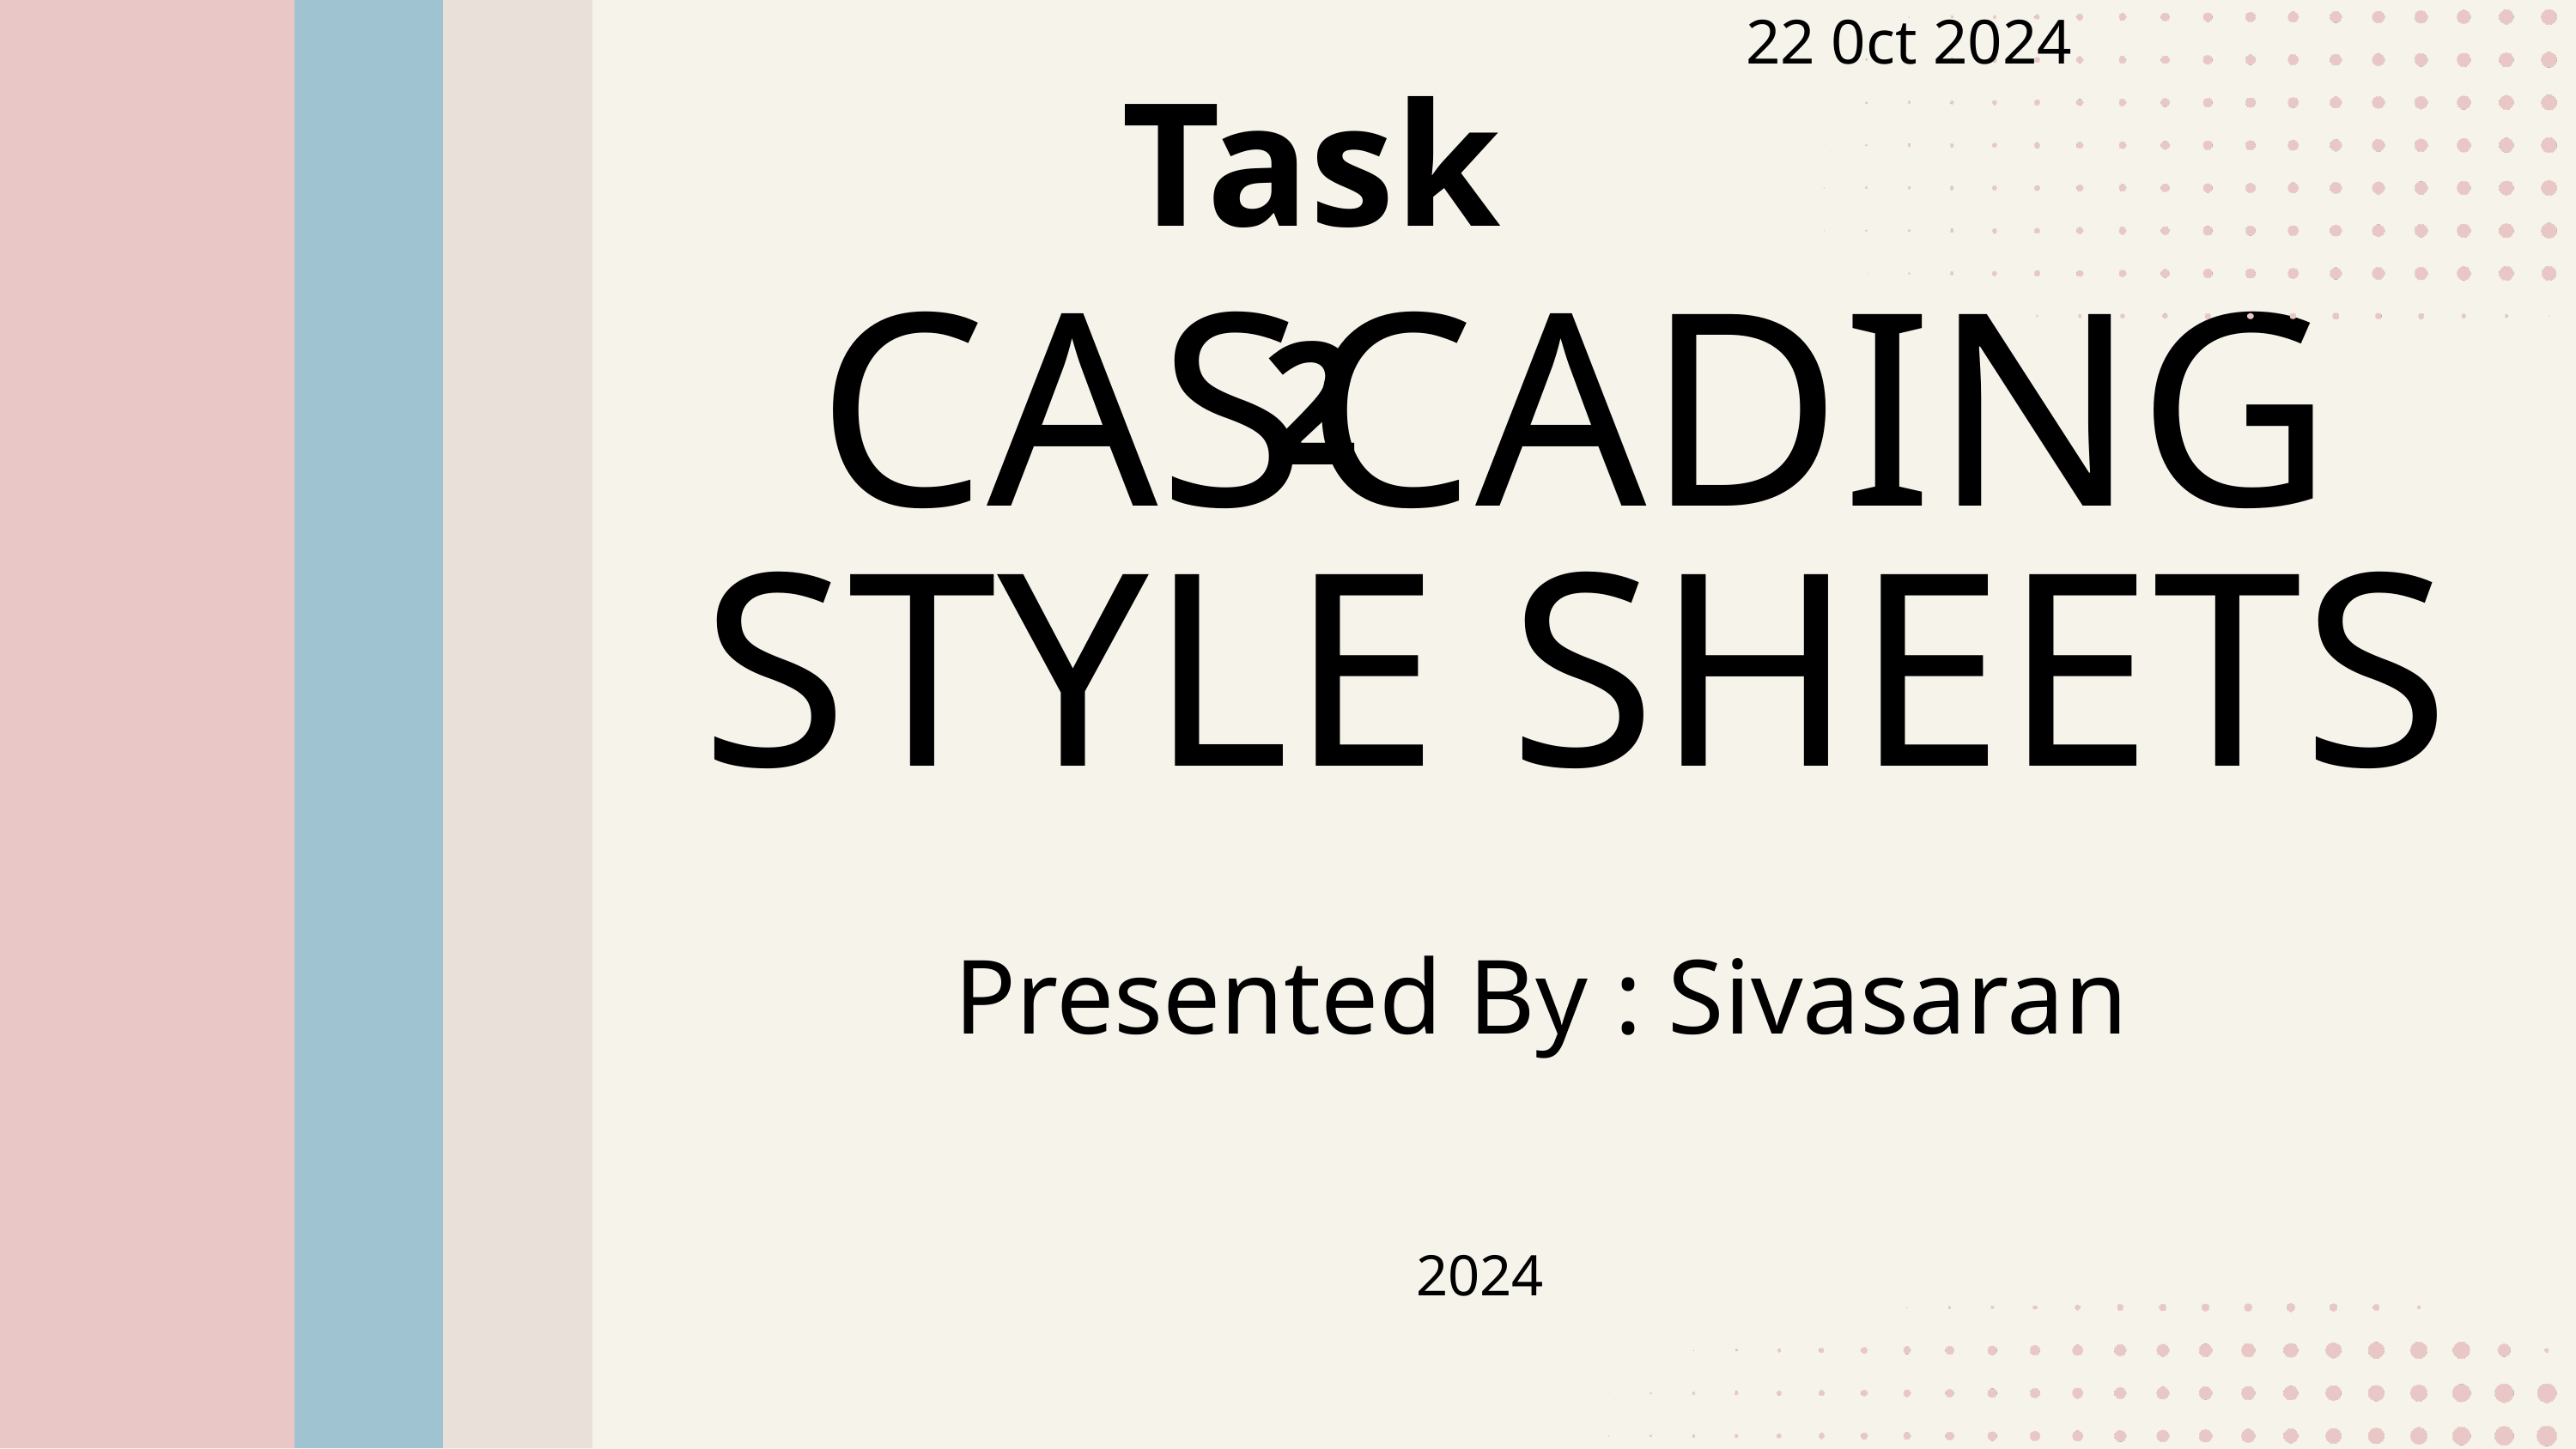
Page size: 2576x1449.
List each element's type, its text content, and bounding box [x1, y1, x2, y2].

text_box [1781, 0, 2576, 319]
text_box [0, 0, 593, 1449]
text_box 22 0ct 2024 [1736, 0, 2081, 76]
text_box Presented By : Sivasaran [653, 911, 2432, 1055]
text_box Task 2 [1056, 21, 1566, 499]
text_box [1565, 1303, 2576, 1449]
text_box 2024 [995, 1228, 1965, 1307]
text_box CASCADING STYLE SHEETS [653, 299, 2498, 821]
